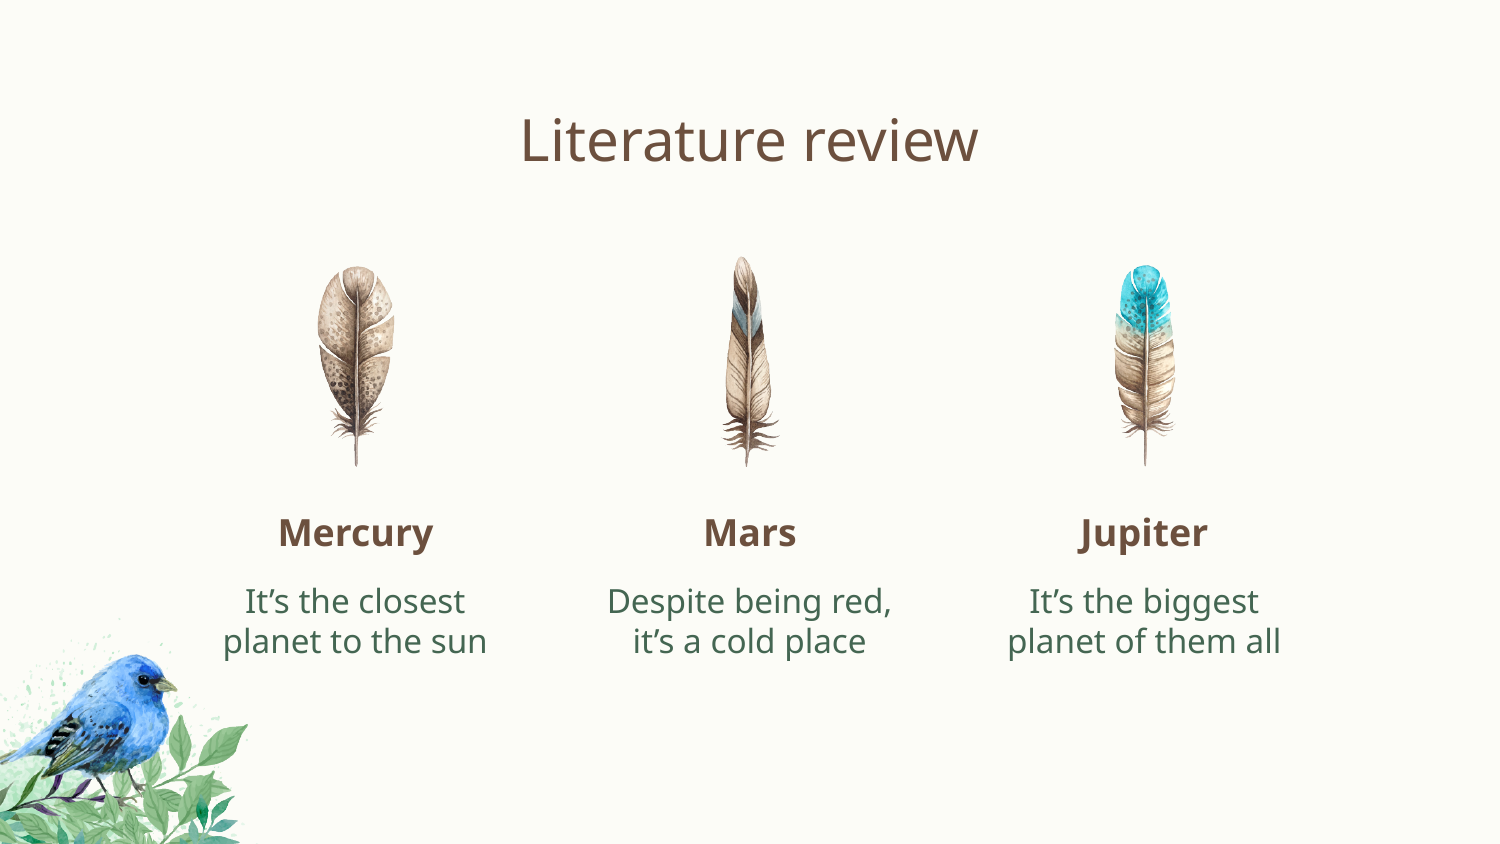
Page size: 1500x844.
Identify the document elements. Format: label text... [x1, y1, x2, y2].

picture [1111, 265, 1177, 468]
picture [0, 605, 307, 844]
list It’s the closest planet to the sun [180, 565, 531, 685]
subtitle Mars [575, 487, 925, 552]
list It’s the biggest planet of them all [969, 565, 1320, 685]
picture [316, 263, 395, 468]
subtitle Jupiter [969, 487, 1320, 552]
picture [720, 256, 780, 468]
subtitle Mercury [180, 487, 531, 552]
list Despite being red, it’s a cold place [575, 565, 925, 685]
title Literature review [118, 88, 1382, 183]
